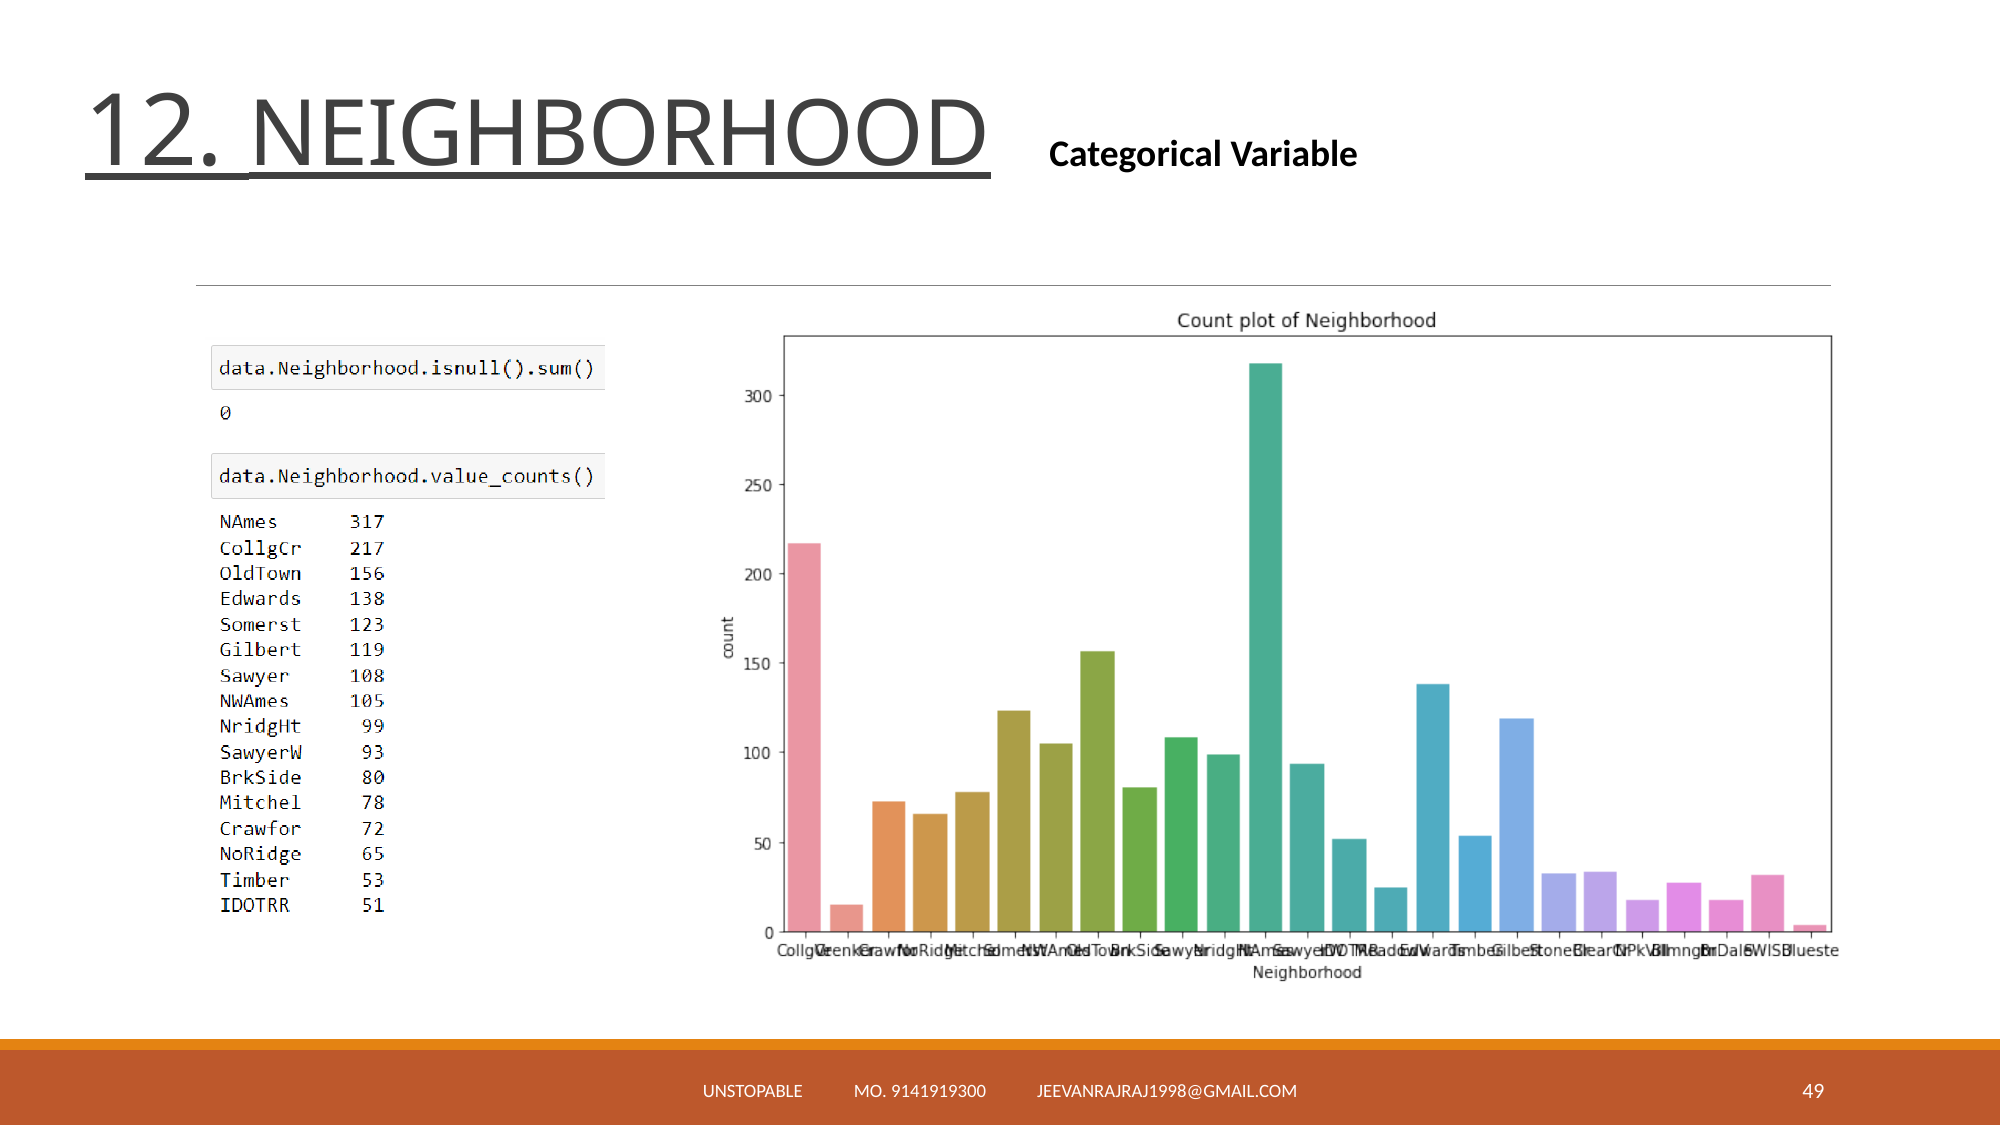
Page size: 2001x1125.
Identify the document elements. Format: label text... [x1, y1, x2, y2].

picture [205, 337, 606, 922]
picture [709, 300, 1850, 992]
title 12. NEIGHBORHOOD [69, 54, 1795, 194]
footer unstopable Mo. 9141919300 jeevanrajraj1998@gmail.com [604, 1059, 1396, 1120]
slide_number 49 [1624, 1059, 1840, 1120]
text_box Categorical Variable [1034, 121, 1717, 182]
